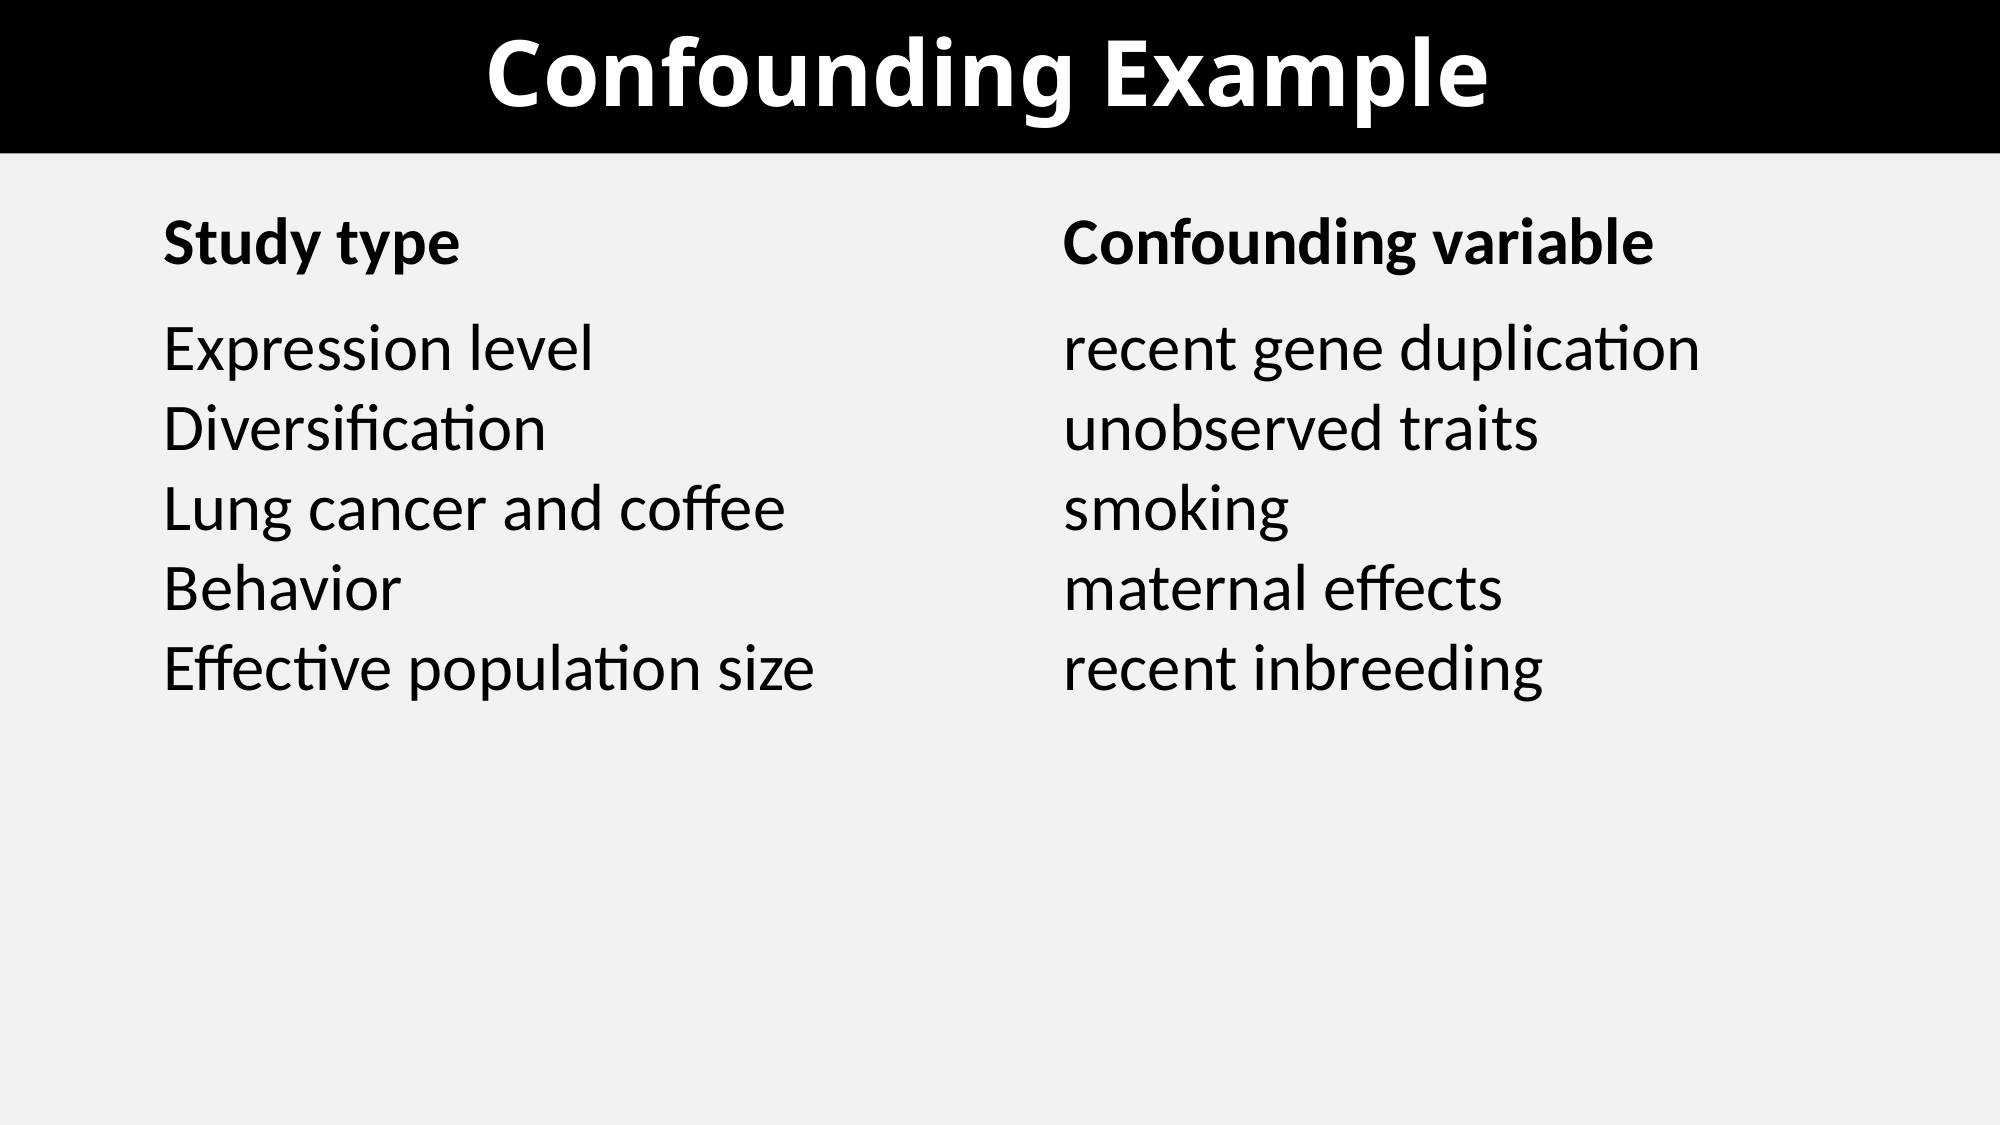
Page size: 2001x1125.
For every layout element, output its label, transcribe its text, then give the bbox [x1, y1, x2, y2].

text_box Study type Confounding variable Expression level recent gene duplication Diversification unobserved traits Lung cancer and coffee smoking Behavior maternal effects Effective population size recent inbreeding [149, 190, 1899, 772]
title Confounding Example [0, 0, 2000, 154]
